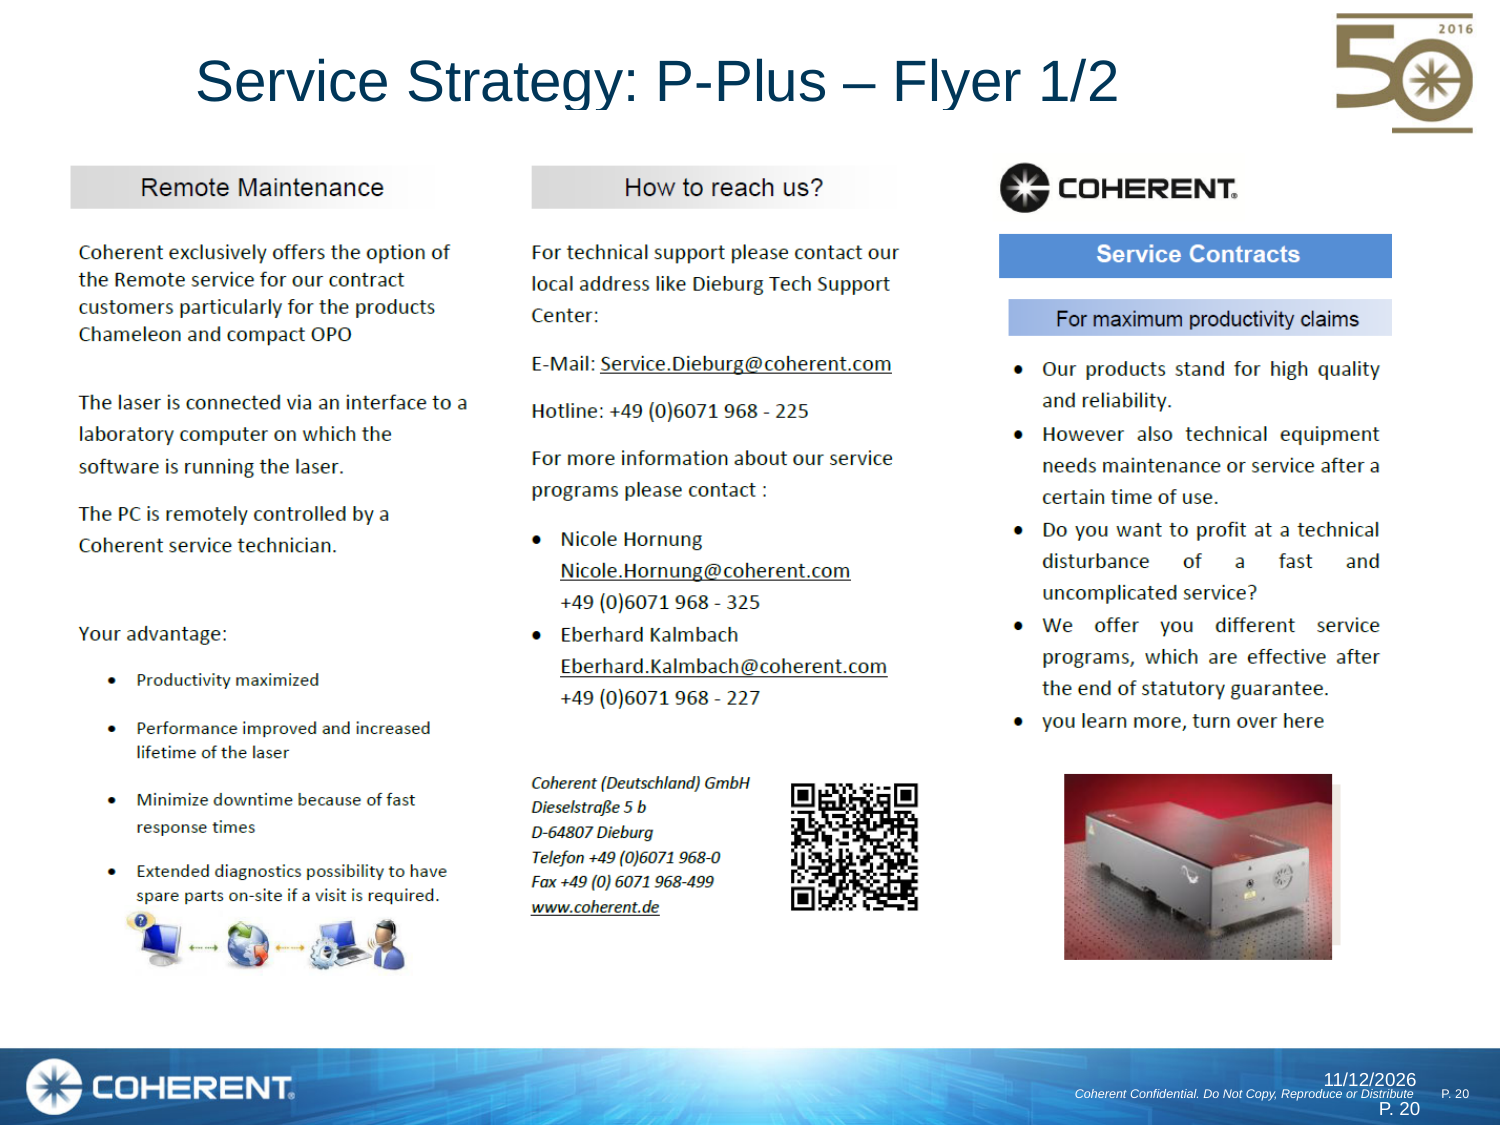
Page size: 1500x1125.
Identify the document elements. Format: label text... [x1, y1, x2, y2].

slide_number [1308, 1060, 1500, 1125]
picture [0, 0, 1500, 1125]
title Service Strategy: P-Plus – Flyer 1/2 [44, 0, 1272, 156]
slide_number P. 20 [1224, 1089, 1436, 1125]
